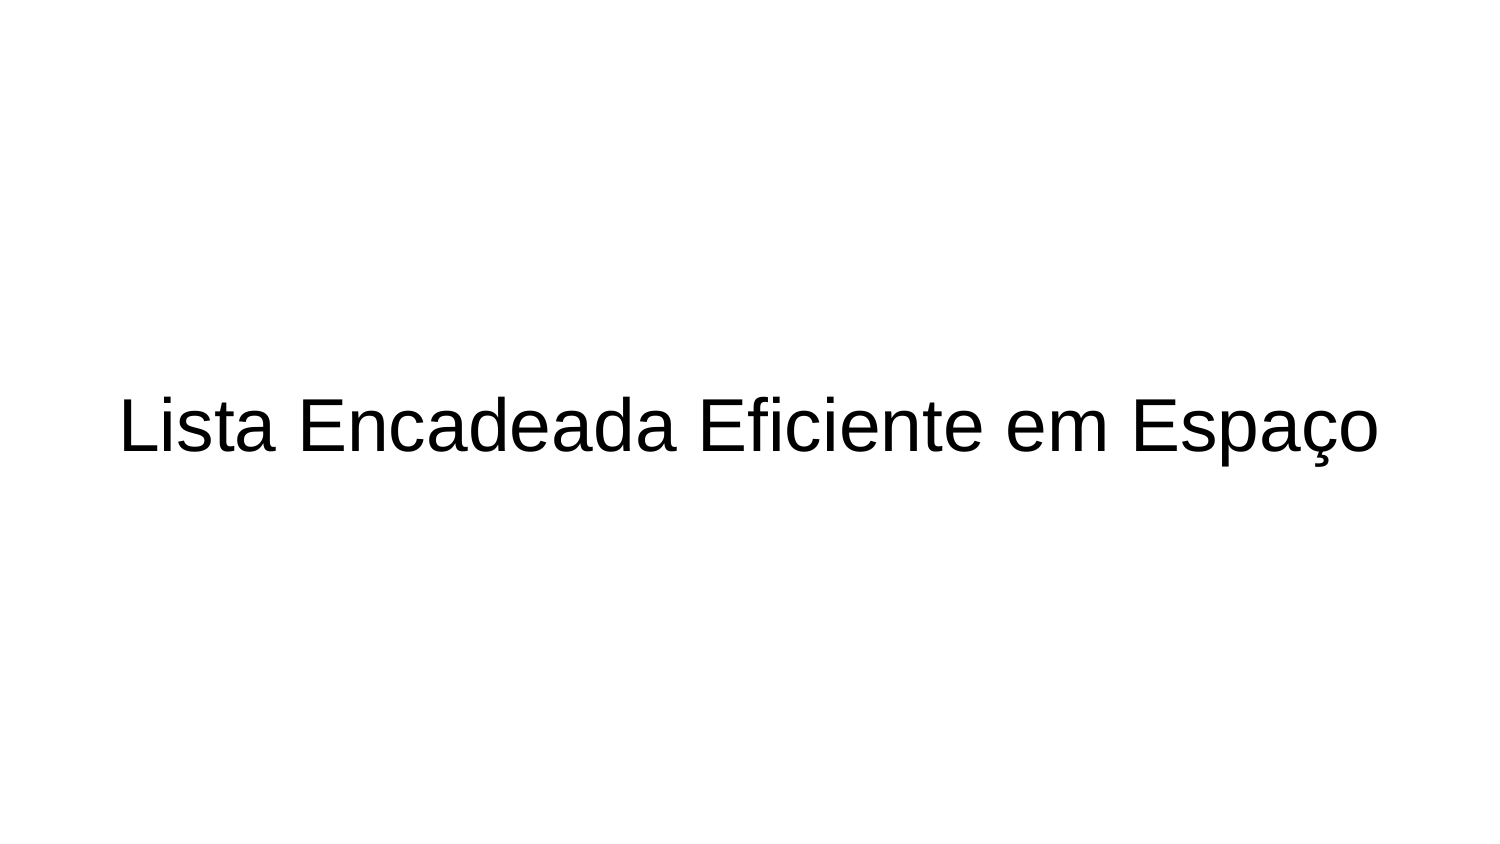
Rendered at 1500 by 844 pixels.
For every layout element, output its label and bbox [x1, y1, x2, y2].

title [51, 352, 1449, 491]
